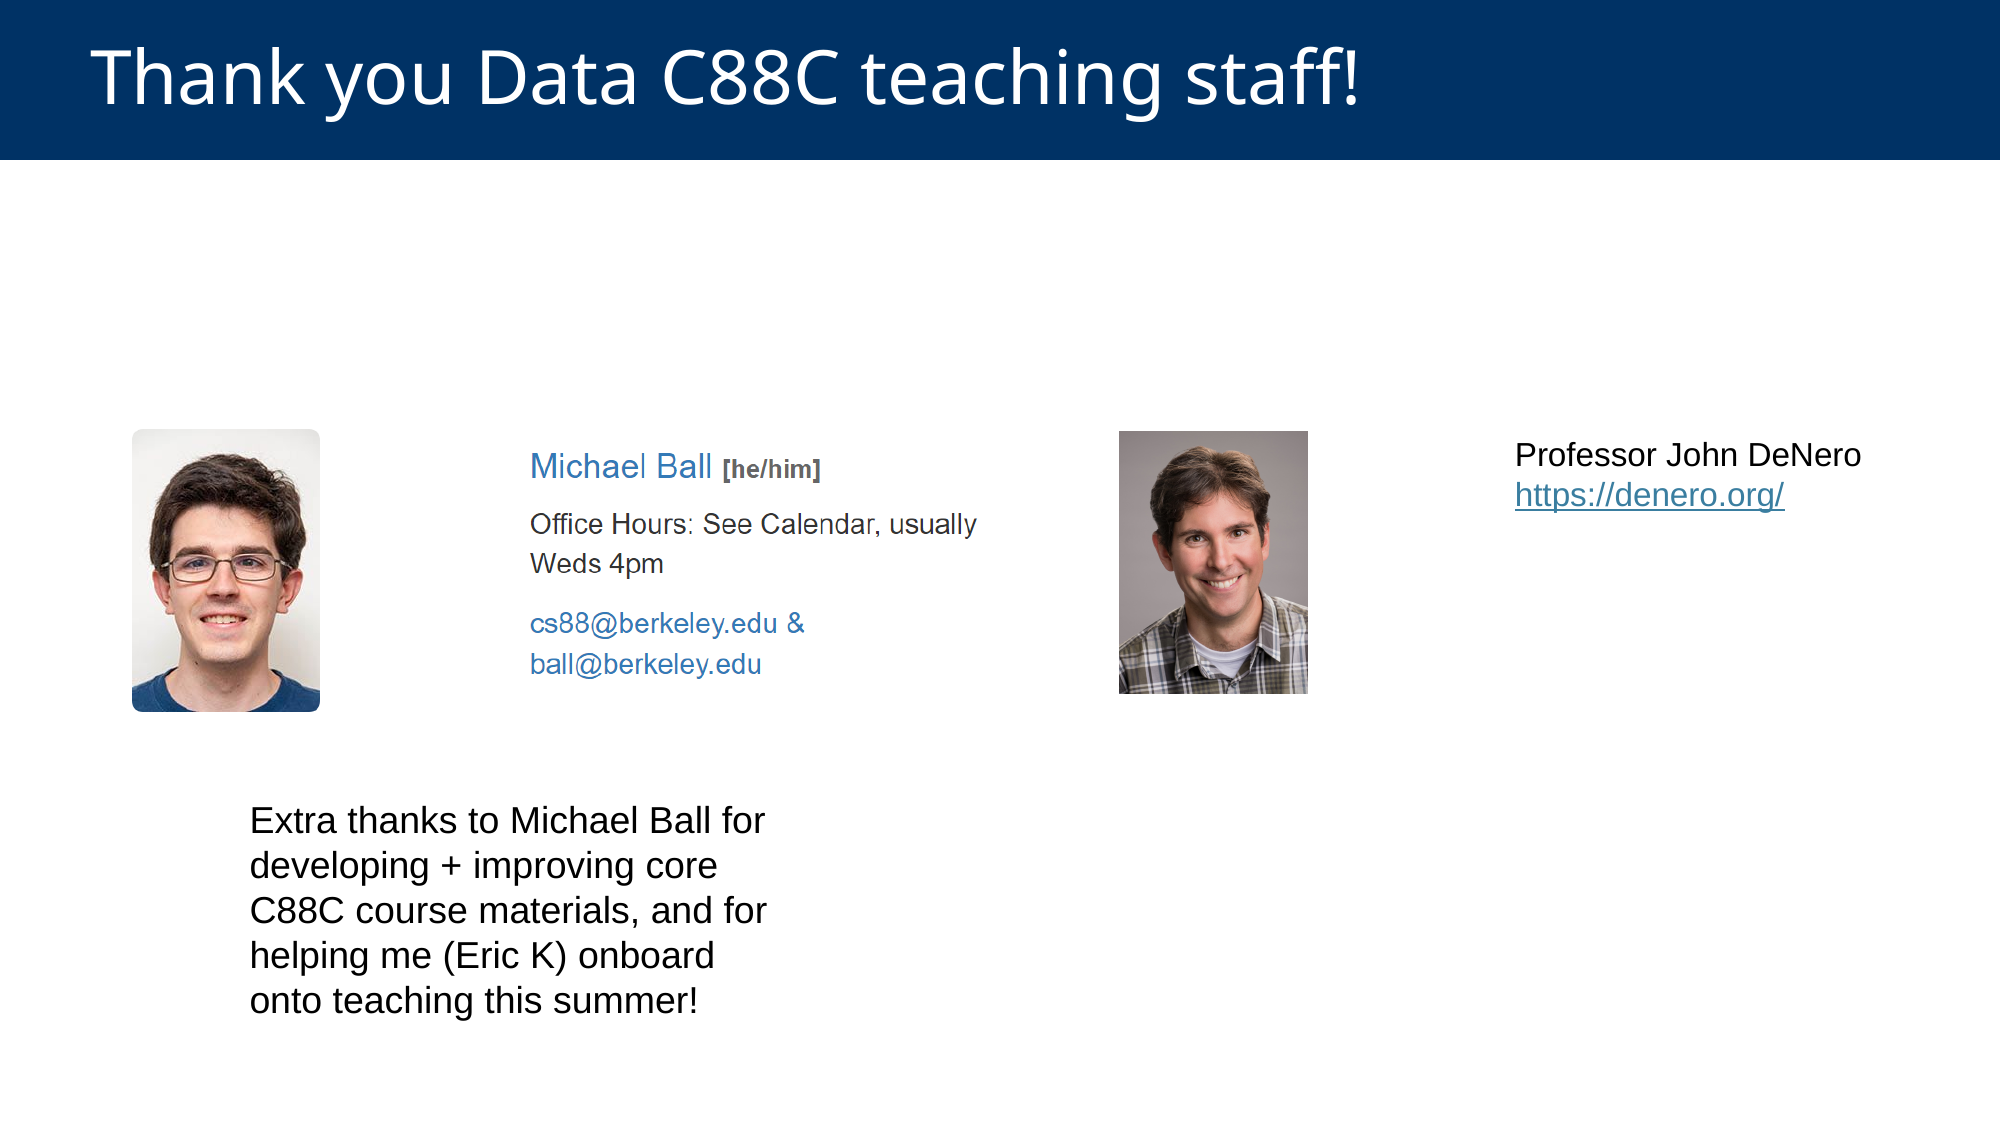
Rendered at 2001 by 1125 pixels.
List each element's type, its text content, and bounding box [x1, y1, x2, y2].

text_box Extra thanks to Michael Ball for developing + improving core C88C course materials, and for helping me (Eric K) onboard onto teaching this summer! [234, 788, 790, 1028]
text_box Professor John DeNero https://denero.org/ [1500, 426, 2000, 561]
picture [1119, 430, 1308, 695]
picture [89, 397, 1001, 728]
title Thank you Data C88C teaching staff! [0, 0, 2000, 162]
